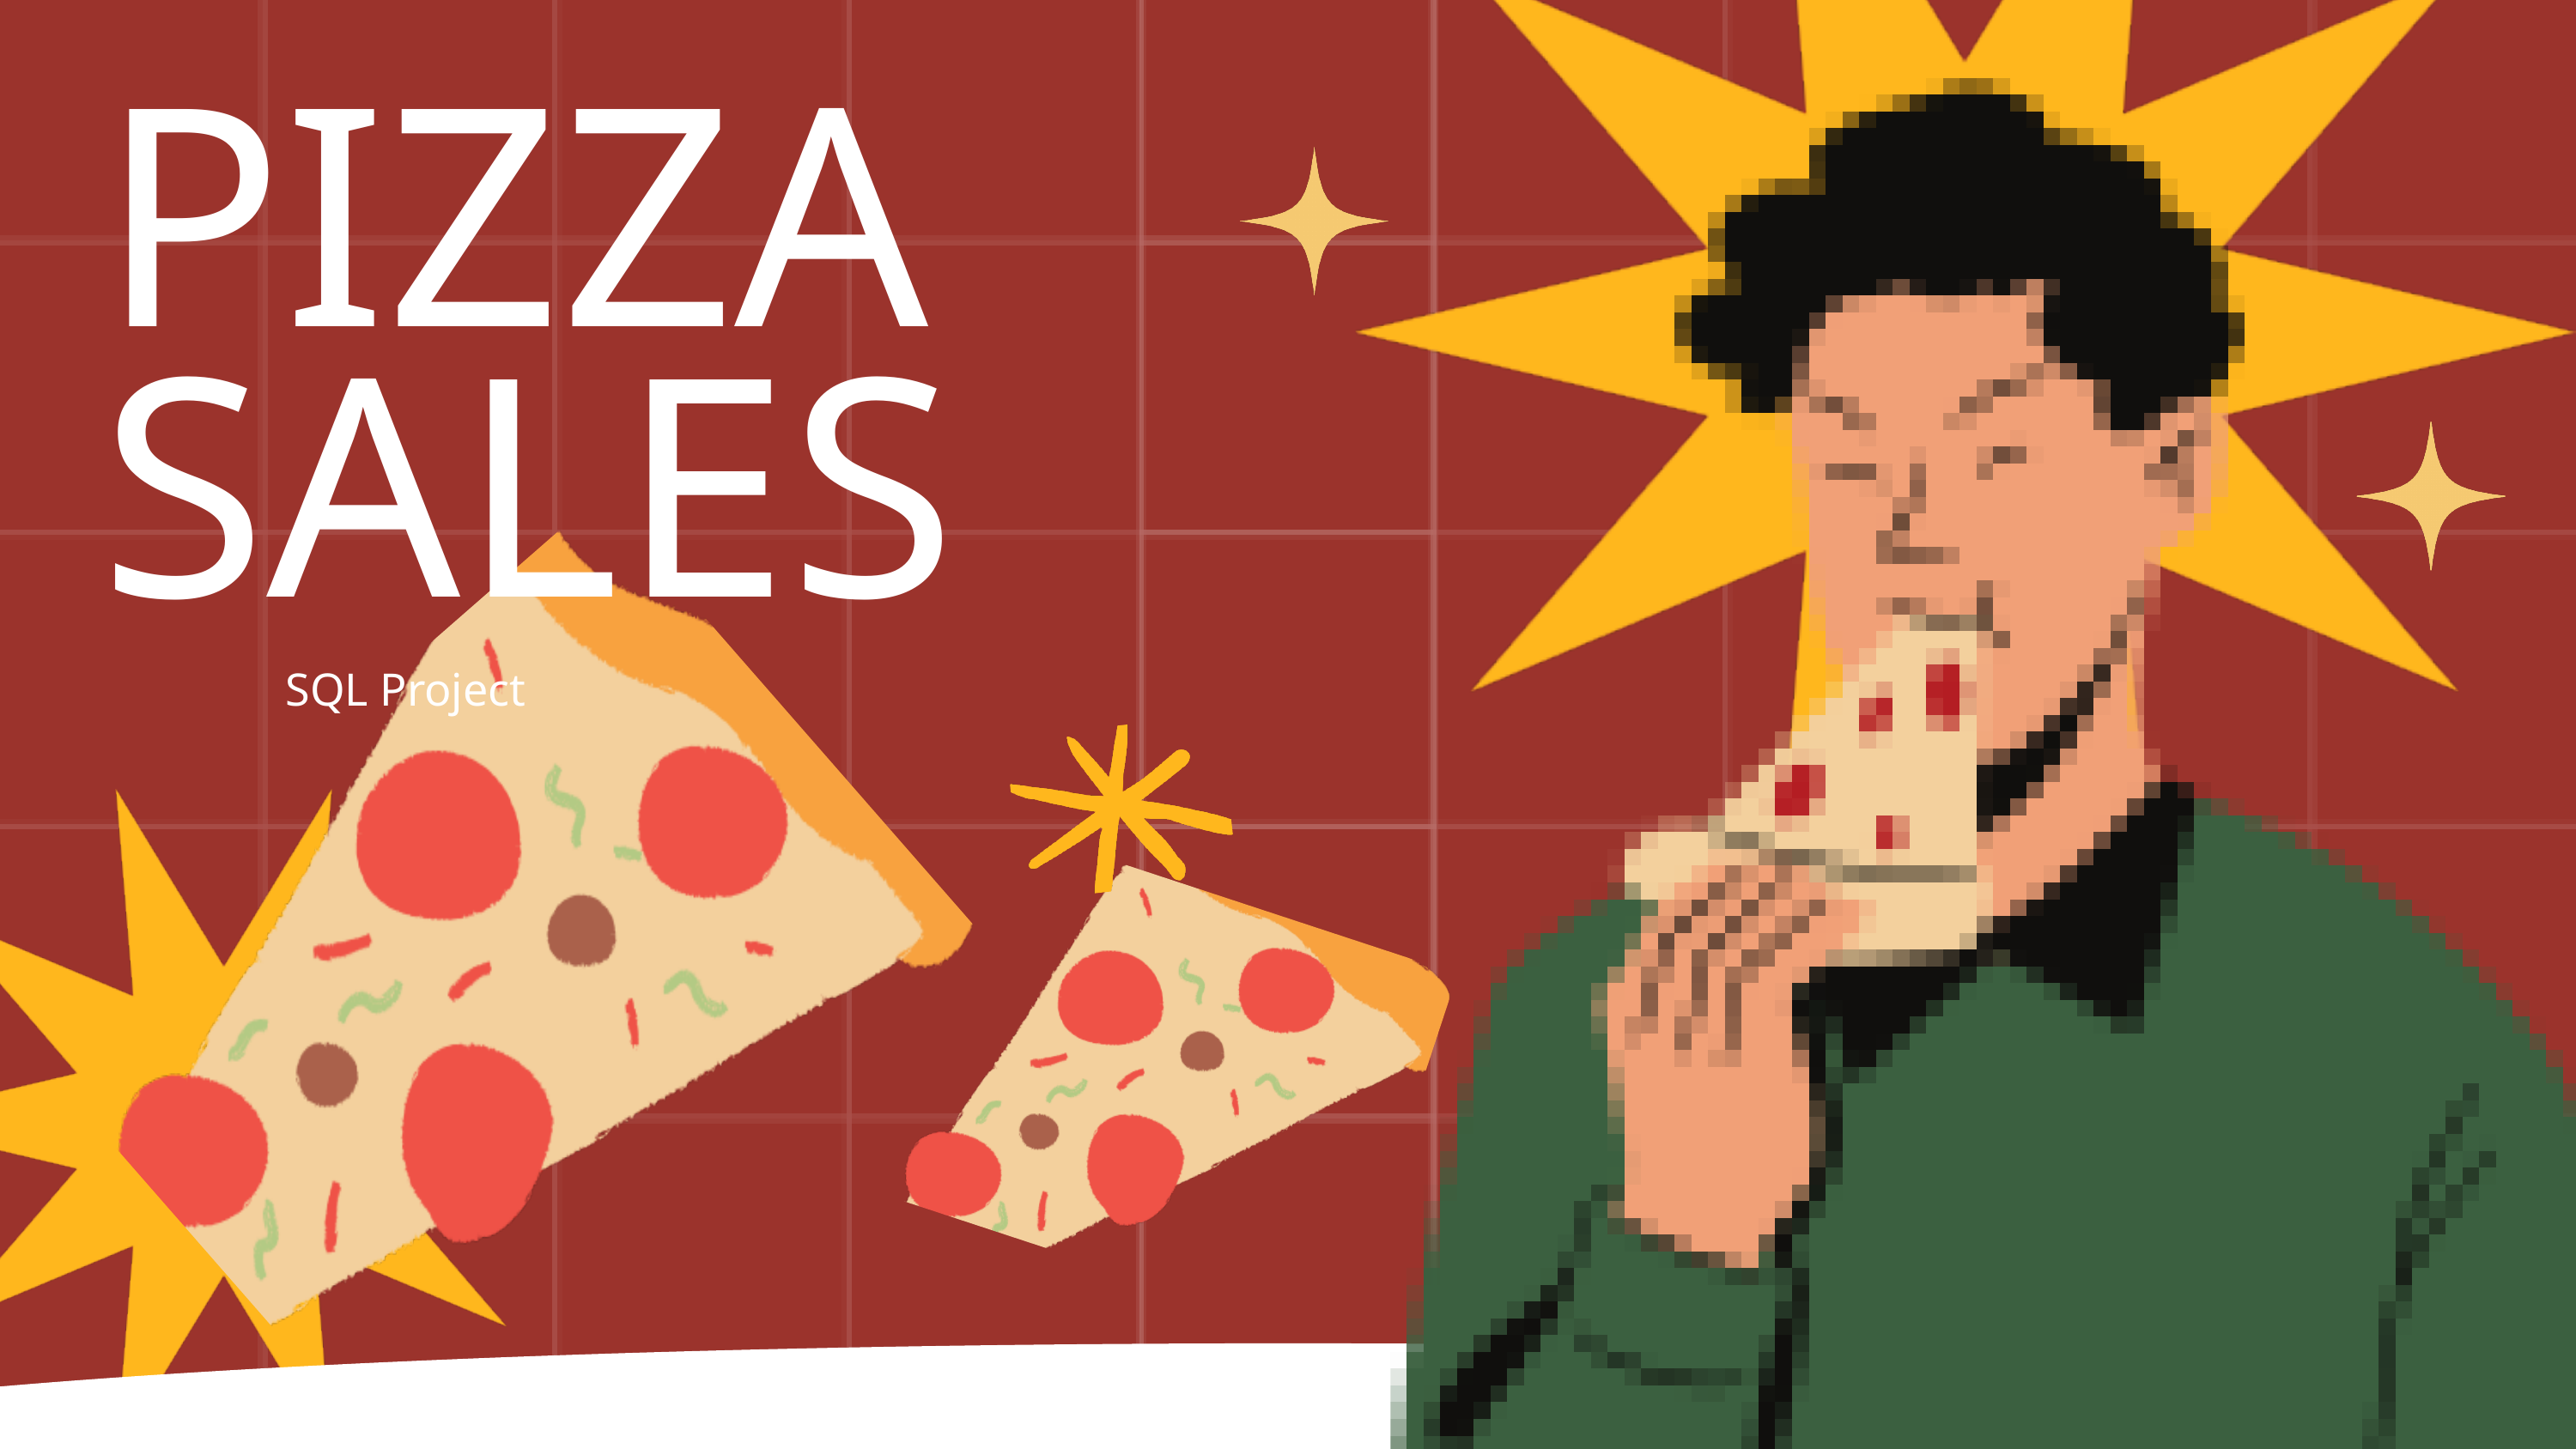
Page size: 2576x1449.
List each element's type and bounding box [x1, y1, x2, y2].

text_box [0, 0, 2576, 1340]
text_box [0, 1343, 2576, 1449]
